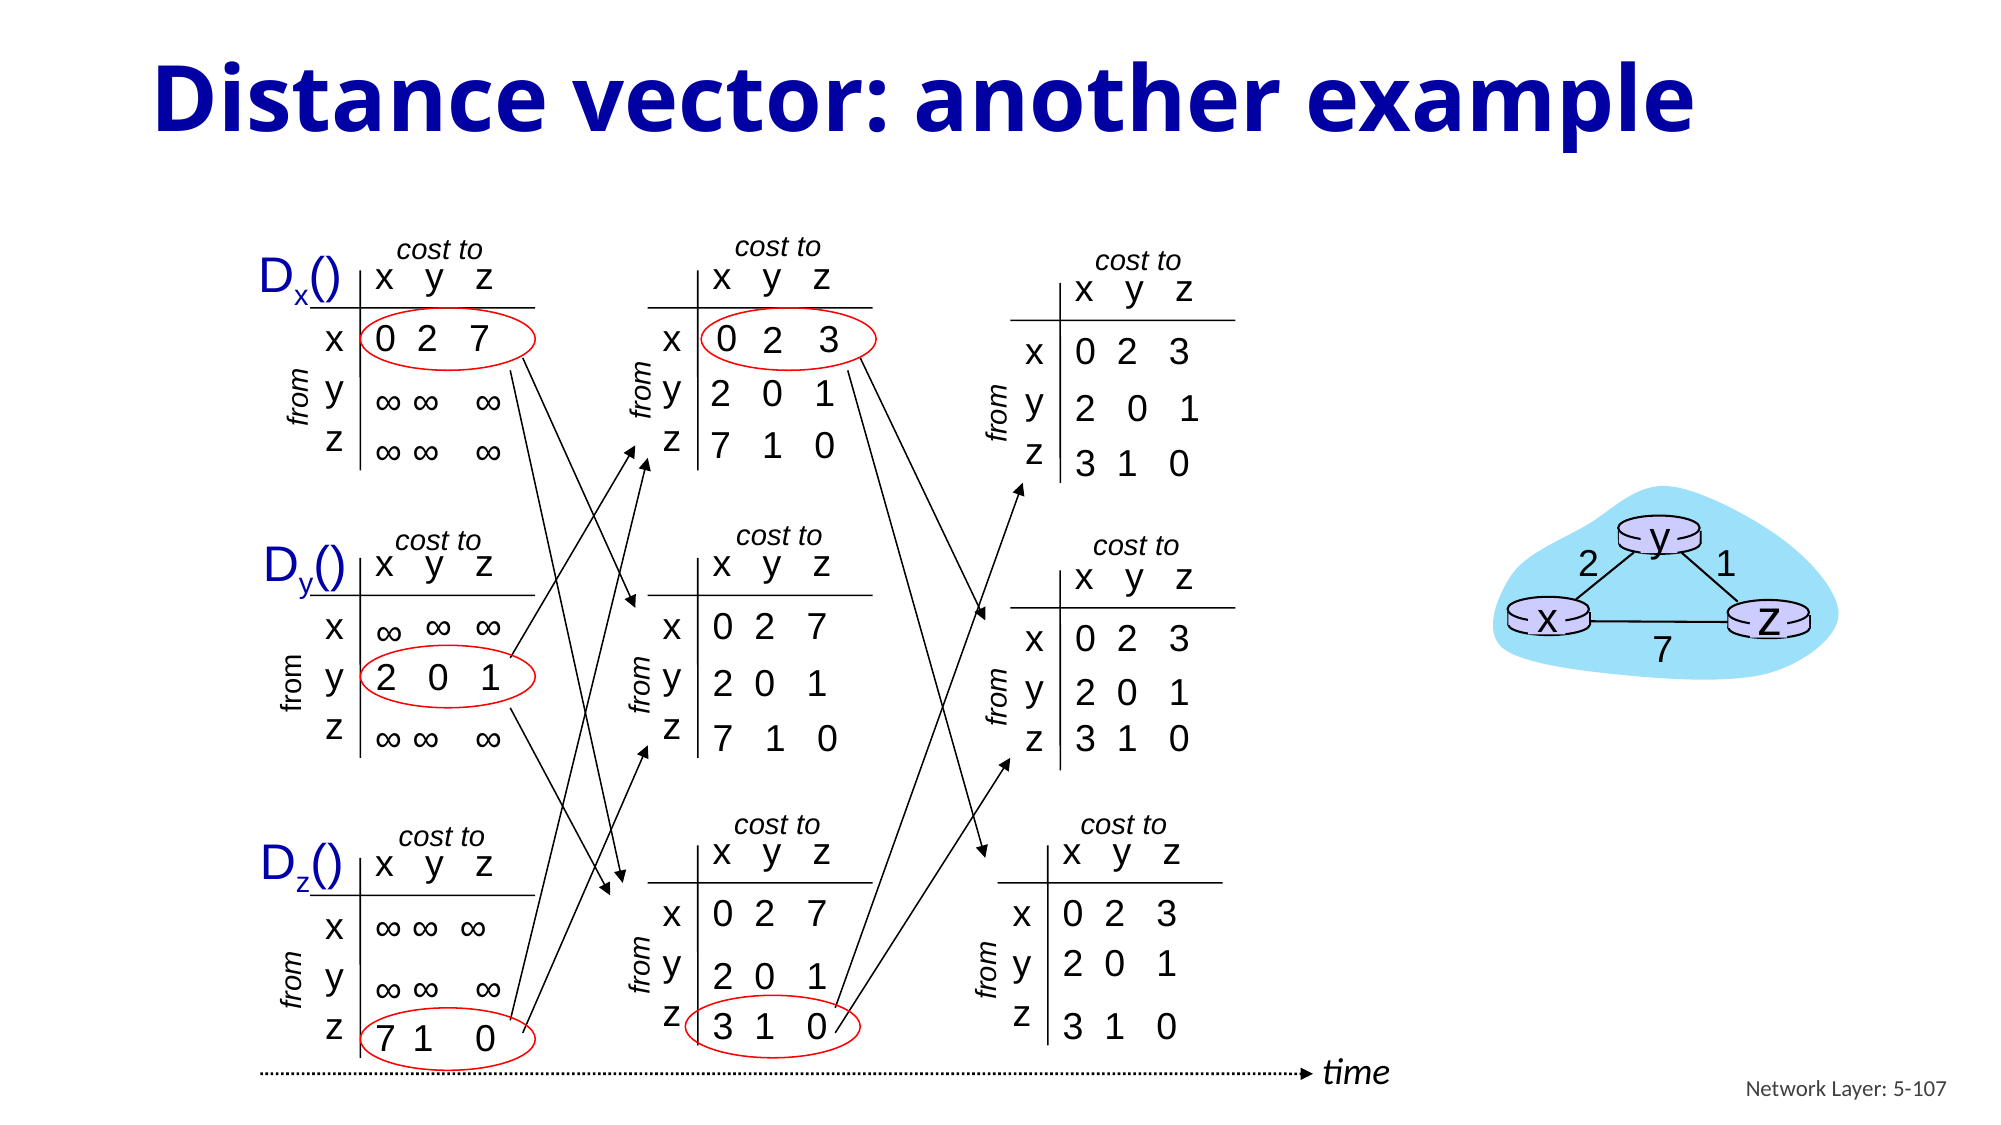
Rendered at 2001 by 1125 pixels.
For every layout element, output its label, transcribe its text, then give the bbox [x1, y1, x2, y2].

text_box ∞ [360, 369, 398, 419]
text_box ∞ [360, 419, 398, 480]
text_box 0 2 7 [458, 307, 505, 315]
text_box ∞ [398, 707, 455, 767]
text_box 7 [360, 1007, 398, 1035]
text_box ∞ [460, 369, 517, 419]
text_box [613, 220, 1236, 1058]
text_box ∞ [398, 419, 455, 480]
text_box 0 [460, 1007, 511, 1016]
text_box cost to [381, 222, 499, 273]
title Distance vector: another example [135, 28, 1923, 176]
text_box z [310, 407, 359, 467]
text_box [1297, 1067, 1307, 1081]
text_box 0 2 7 [360, 307, 438, 335]
text_box ∞ [460, 957, 517, 1012]
text_box from [264, 638, 310, 728]
text_box ∞ [513, 973, 523, 1018]
text_box x [310, 600, 359, 644]
slide_number Network Layer: 5- [1512, 1056, 1963, 1117]
text_box ∞ [512, 998, 517, 1017]
text_box ∞ [460, 707, 517, 767]
text_box ∞ [398, 369, 455, 419]
text_box y [310, 944, 359, 994]
text_box Dx() [243, 238, 357, 312]
text_box x y z [360, 244, 510, 305]
text_box x [310, 307, 359, 357]
text_box time [1307, 1039, 1406, 1100]
text_box y [310, 644, 359, 694]
text_box [360, 645, 536, 708]
text_box ∞ [360, 957, 398, 1007]
text_box from [271, 353, 322, 442]
text_box 7 [360, 1043, 398, 1067]
text_box ∞ 2 0 1 [361, 600, 516, 670]
text_box [595, 867, 611, 896]
text_box ∞ [360, 707, 398, 767]
text_box 0 [493, 1062, 511, 1067]
text_box ∞ [410, 594, 460, 600]
text_box from [264, 935, 310, 1024]
text_box ∞ [460, 419, 517, 480]
text_box ∞ 2 0 1 [490, 697, 516, 705]
text_box [360, 307, 536, 371]
text_box ∞ ∞ ∞ [360, 895, 523, 956]
text_box ∞ [517, 957, 523, 988]
text_box ∞ 2 0 1 [361, 683, 406, 705]
text_box ∞ [460, 594, 517, 646]
text_box cost to [383, 810, 501, 861]
text_box 1 [398, 1007, 439, 1013]
text_box z [310, 694, 359, 755]
text_box cost to [380, 514, 497, 564]
text_box Dz() [244, 826, 359, 899]
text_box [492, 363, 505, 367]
text_box z [310, 994, 359, 1055]
text_box ∞ [398, 957, 455, 1007]
text_box Dy() [247, 527, 362, 600]
text_box x y z [362, 532, 510, 592]
text_box 0 2 7 [360, 343, 403, 367]
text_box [1482, 483, 1841, 683]
text_box y [322, 357, 359, 407]
text_box [360, 1007, 536, 1071]
text_box ∞ [455, 957, 460, 1008]
text_box x y z [360, 832, 510, 892]
text_box x [310, 899, 359, 944]
